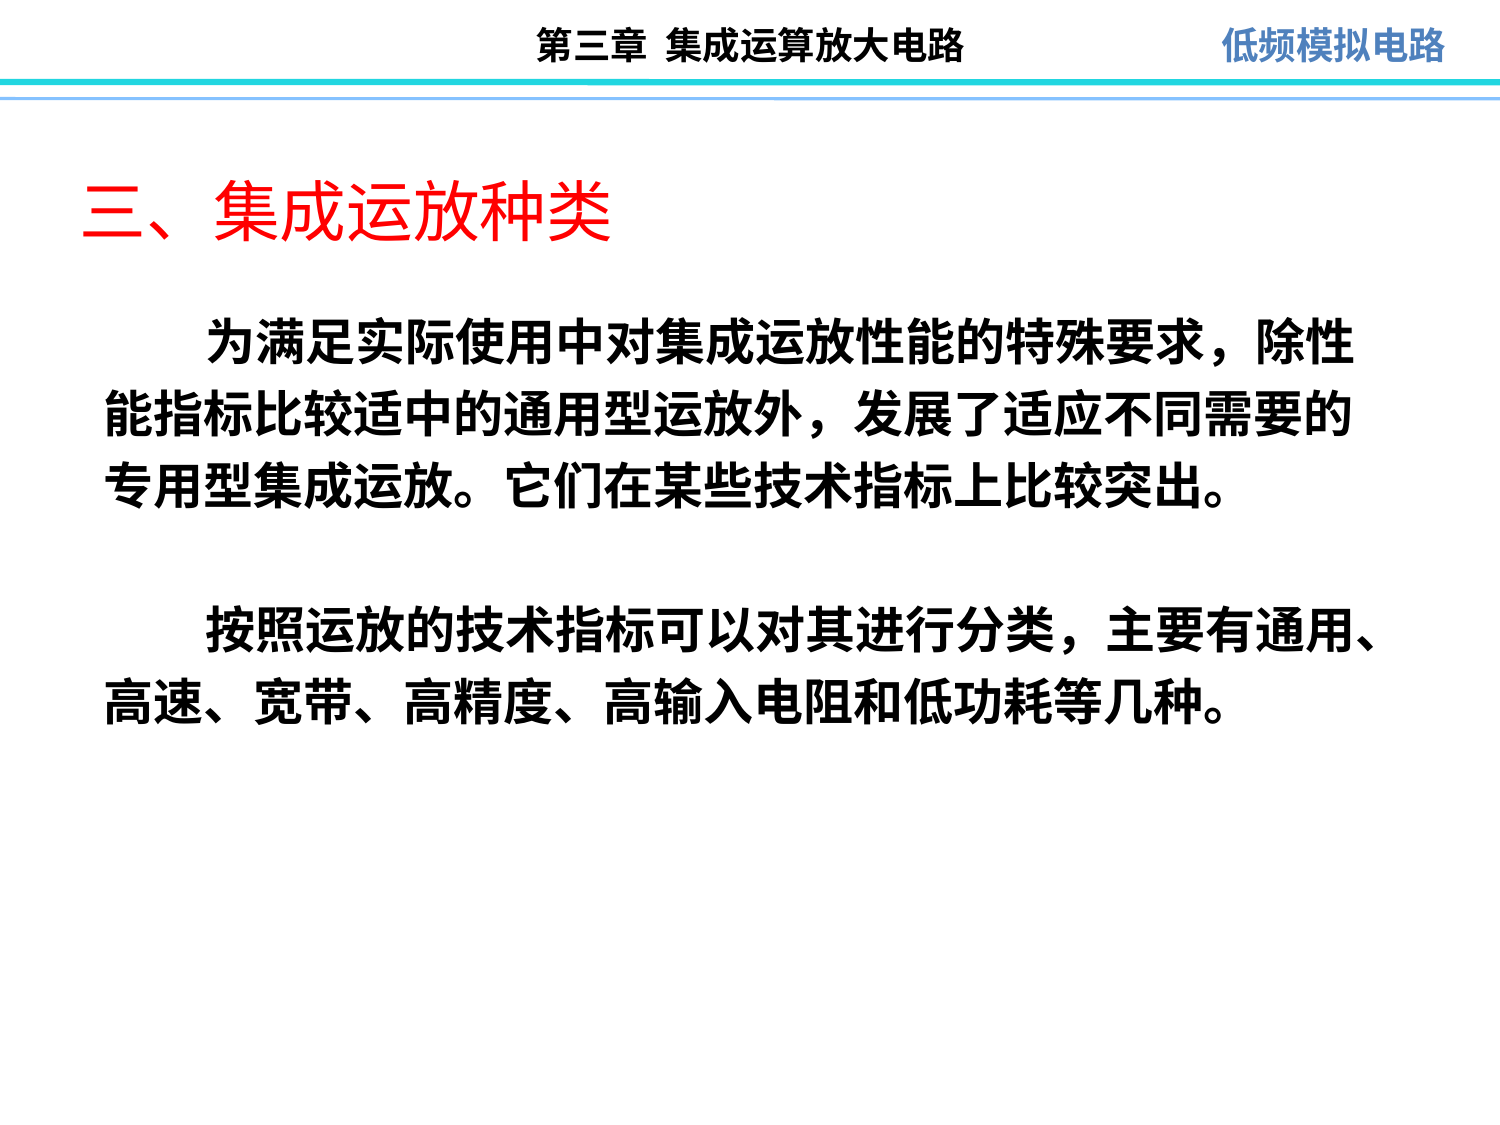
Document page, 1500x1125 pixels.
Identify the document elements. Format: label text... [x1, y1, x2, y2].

title 三、集成运放种类 [64, 148, 1172, 271]
text_box 为满足实际使用中对集成运放性能的特殊要求，除性能指标比较适中的通用型运放外，发展了适应不同需要的专用型集成运放。它们在某些技术指标上比较突出。 按照运放的技术指标可以对其进行分类，主要有通用、高速、宽带、高精度、高输入电阻和低功耗等几种。 [88, 291, 1407, 717]
